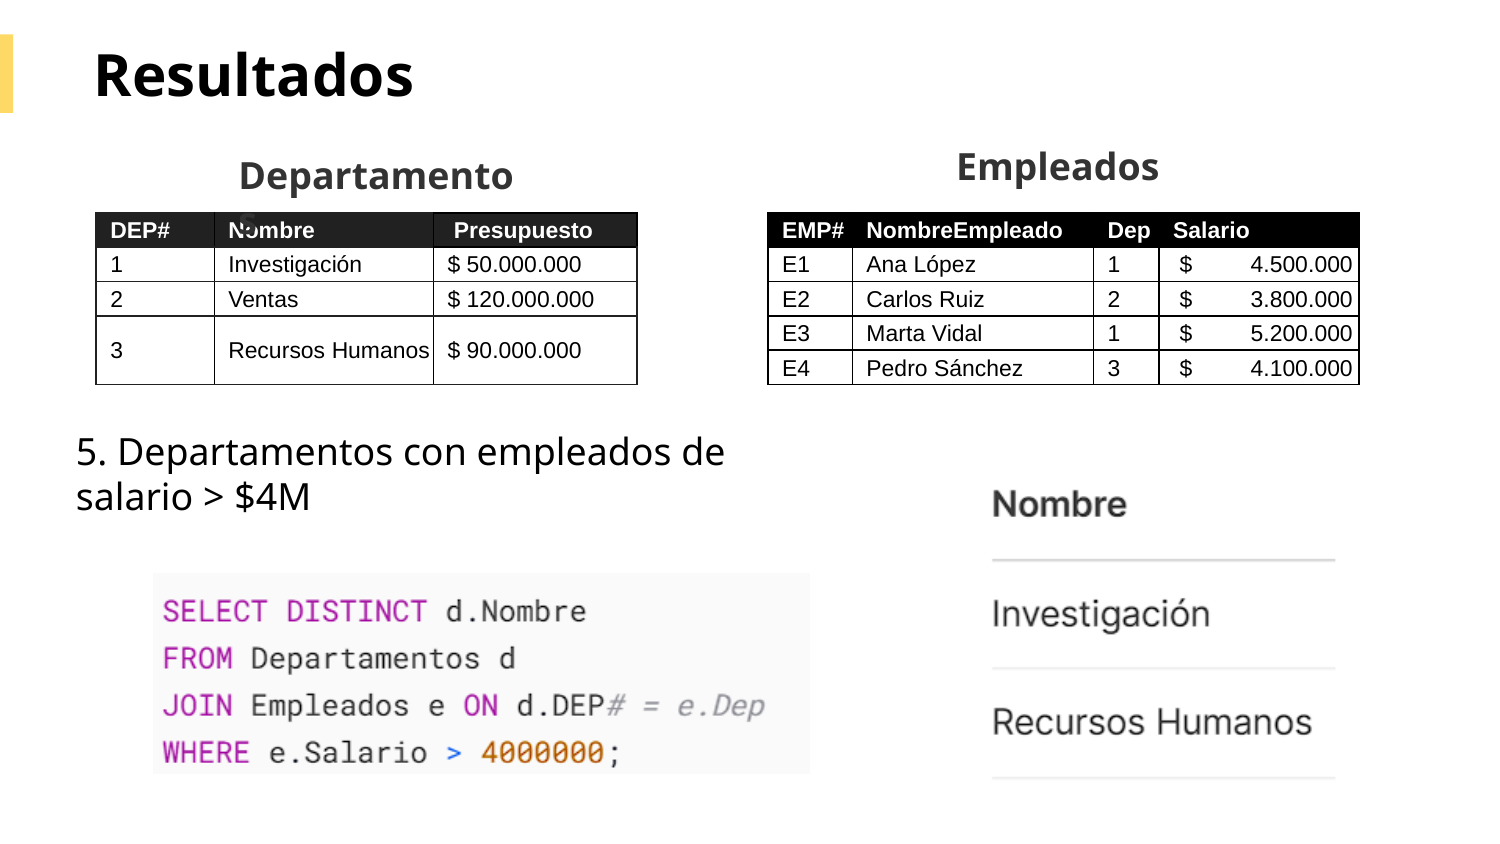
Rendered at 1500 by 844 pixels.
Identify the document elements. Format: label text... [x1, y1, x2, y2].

table_cell E4 [769, 351, 852, 384]
table_cell $ 90.000.000 [434, 317, 636, 384]
table_cell 2 [97, 282, 214, 315]
table_cell Carlos Ruiz [853, 282, 1093, 315]
table_header DEP# [97, 214, 214, 246]
text_box Empleados [941, 135, 1263, 196]
table_header Presupuesto [545, 214, 636, 246]
text_box Departamentos [223, 144, 545, 250]
table_cell $ 3.800.000 [1160, 282, 1358, 315]
table_cell Pedro Sánchez [853, 351, 1093, 384]
picture [153, 573, 811, 774]
table_cell Investigación [215, 248, 433, 281]
table_cell $ 120.000.000 [434, 282, 636, 315]
table_header NombreEmpleado [853, 214, 1093, 246]
table_cell E1 [769, 248, 852, 281]
table_cell E3 [769, 317, 852, 349]
table_header Dep [1094, 214, 1158, 246]
table_cell 3 [1094, 351, 1158, 384]
table_header Salario [1160, 214, 1358, 246]
table_cell $ 4.100.000 [1160, 351, 1358, 384]
table_cell 1 [97, 248, 214, 281]
table_cell Recursos Humanos [215, 317, 433, 384]
table_cell E2 [769, 282, 852, 315]
table_cell Ana López [853, 248, 1093, 281]
text_box Resultados [78, 23, 1046, 124]
table_cell $ 50.000.000 [434, 248, 636, 281]
table_cell 1 [1094, 317, 1158, 349]
table_cell 2 [1094, 282, 1158, 315]
table_header Nombre [215, 214, 223, 246]
table_cell 3 [97, 317, 214, 384]
picture [969, 458, 1417, 796]
table_cell Ventas [215, 282, 433, 315]
text_box [0, 34, 14, 113]
table_cell 1 [1094, 248, 1158, 281]
text_box 5. Departamentos con empleados de salario > $4M [60, 413, 812, 514]
table_cell Marta Vidal [853, 317, 1093, 349]
table_header EMP# [769, 214, 852, 246]
table_cell $ 4.500.000 [1160, 248, 1358, 281]
table_cell $ 5.200.000 [1160, 317, 1358, 349]
